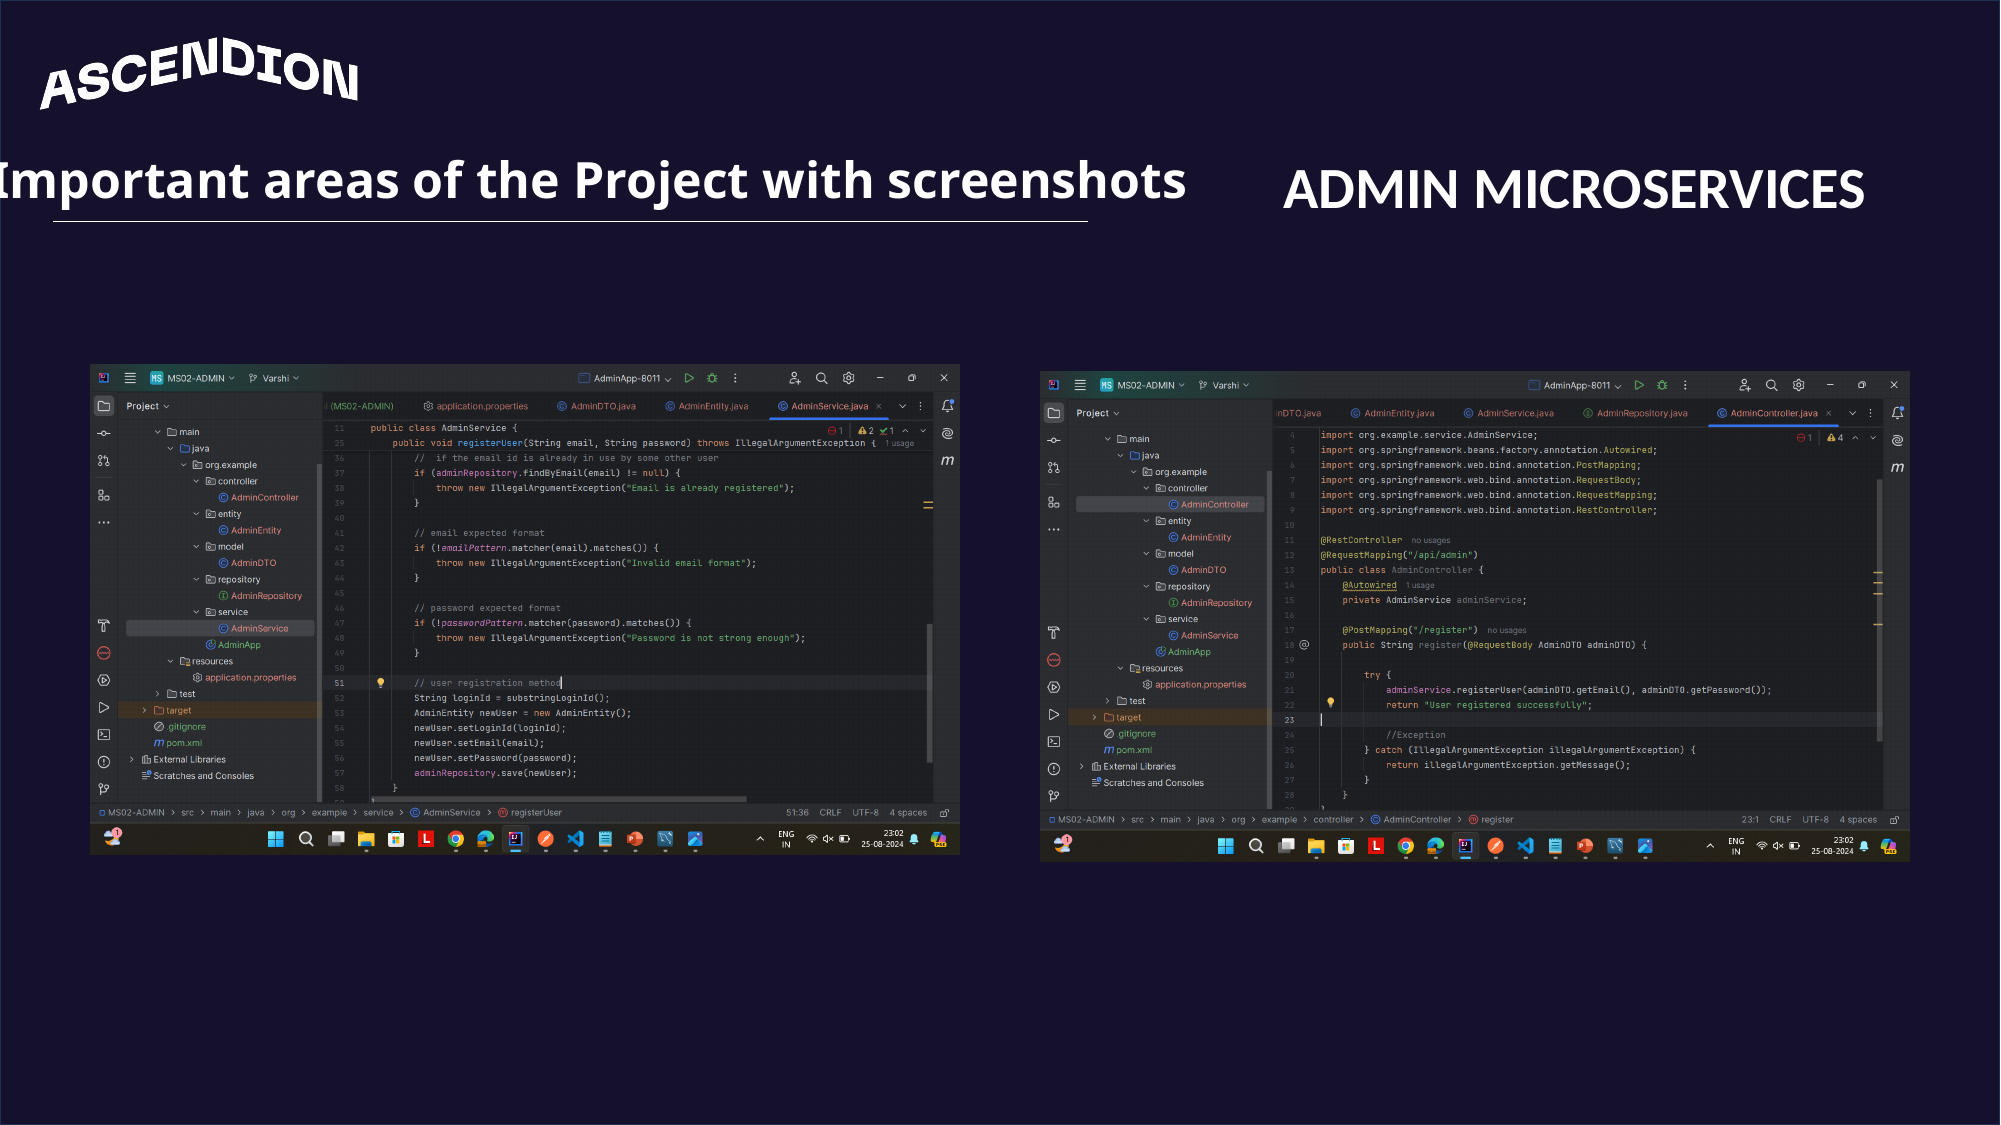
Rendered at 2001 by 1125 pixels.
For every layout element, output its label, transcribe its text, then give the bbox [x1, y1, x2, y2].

text_box [0, 0, 2000, 1125]
text_box ADMIN MICROSERVICES [1268, 143, 1985, 228]
picture [1, 0, 396, 148]
picture [89, 364, 960, 855]
picture [1039, 371, 1910, 862]
text_box Important areas of the Project with screenshots [0, 141, 1253, 216]
